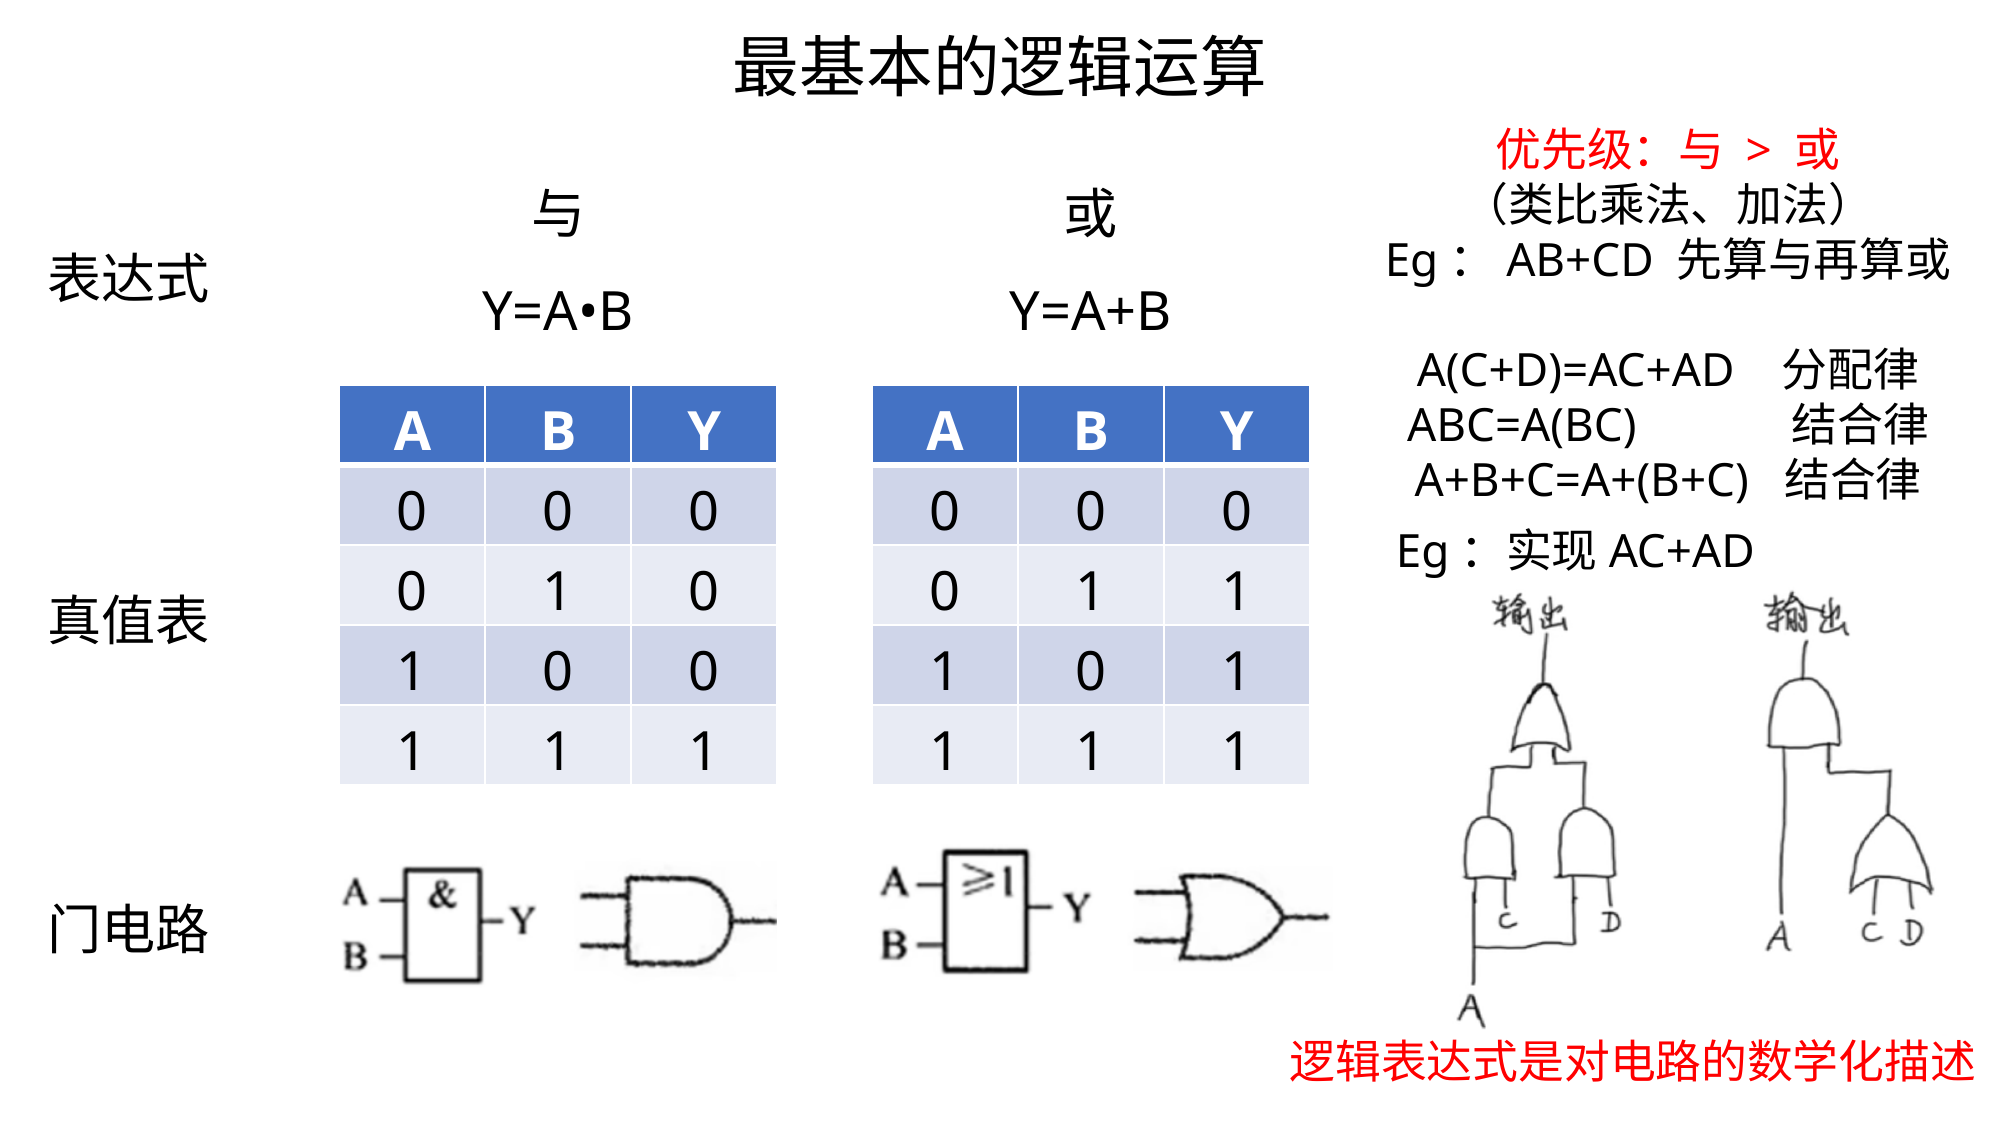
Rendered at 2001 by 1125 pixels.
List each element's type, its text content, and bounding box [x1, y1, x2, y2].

text_box Eg：实现AC+AD [1381, 514, 1777, 584]
text_box 逻辑表达式是对电路的数学化描述 [1275, 1024, 2000, 1095]
table_cell 1 [1019, 706, 1163, 784]
table_header B [486, 386, 630, 462]
text_box 门电路 [28, 855, 229, 968]
table_cell 1 [632, 706, 776, 784]
table_cell 1 [1165, 546, 1309, 624]
picture [1753, 573, 1947, 1036]
table_cell 0 [1019, 468, 1163, 544]
table_cell 0 [1019, 626, 1163, 704]
table_cell 1 [1165, 626, 1309, 704]
table_cell 1 [1019, 546, 1163, 624]
table_cell 0 [632, 468, 776, 544]
table_header B [1019, 386, 1163, 462]
table_header Y [1165, 386, 1309, 462]
table_cell 0 [632, 546, 776, 624]
table_cell 0 [340, 468, 484, 544]
table_cell 0 [1165, 468, 1309, 544]
table_cell 1 [873, 706, 1017, 784]
picture [1427, 575, 1636, 1038]
table_header A [873, 386, 1017, 462]
table_header A [340, 386, 484, 462]
table_cell 1 [340, 626, 484, 704]
table_cell 1 [486, 706, 630, 784]
text_box 最基本的逻辑运算 [595, 17, 1405, 112]
picture [339, 843, 777, 998]
picture [872, 843, 1333, 998]
table_cell 1 [1165, 706, 1309, 784]
table_cell 0 [632, 626, 776, 704]
text_box 表达式 [28, 139, 229, 317]
text_box 与 Y=A•B [458, 139, 659, 349]
text_box 或 Y=A+B [974, 139, 1207, 349]
text_box 优先级：与 > 或 （类比乘法、加法） Eg：AB+CD 先算与再算或 A(C+D)=AC+AD 分配律 ABC=A(BC) 结合律 A+B+C=A+(B+C) 结合律 [1364, 113, 1972, 513]
text_box 真值表 [28, 546, 229, 659]
table_cell 0 [486, 468, 630, 544]
table_cell 1 [873, 626, 1017, 704]
table_cell 1 [486, 546, 630, 624]
table_cell 0 [873, 468, 1017, 544]
table_header Y [632, 386, 776, 462]
table_cell 0 [340, 546, 484, 624]
table_cell 0 [486, 626, 630, 704]
table_cell 1 [340, 706, 484, 784]
table_cell 0 [873, 546, 1017, 624]
